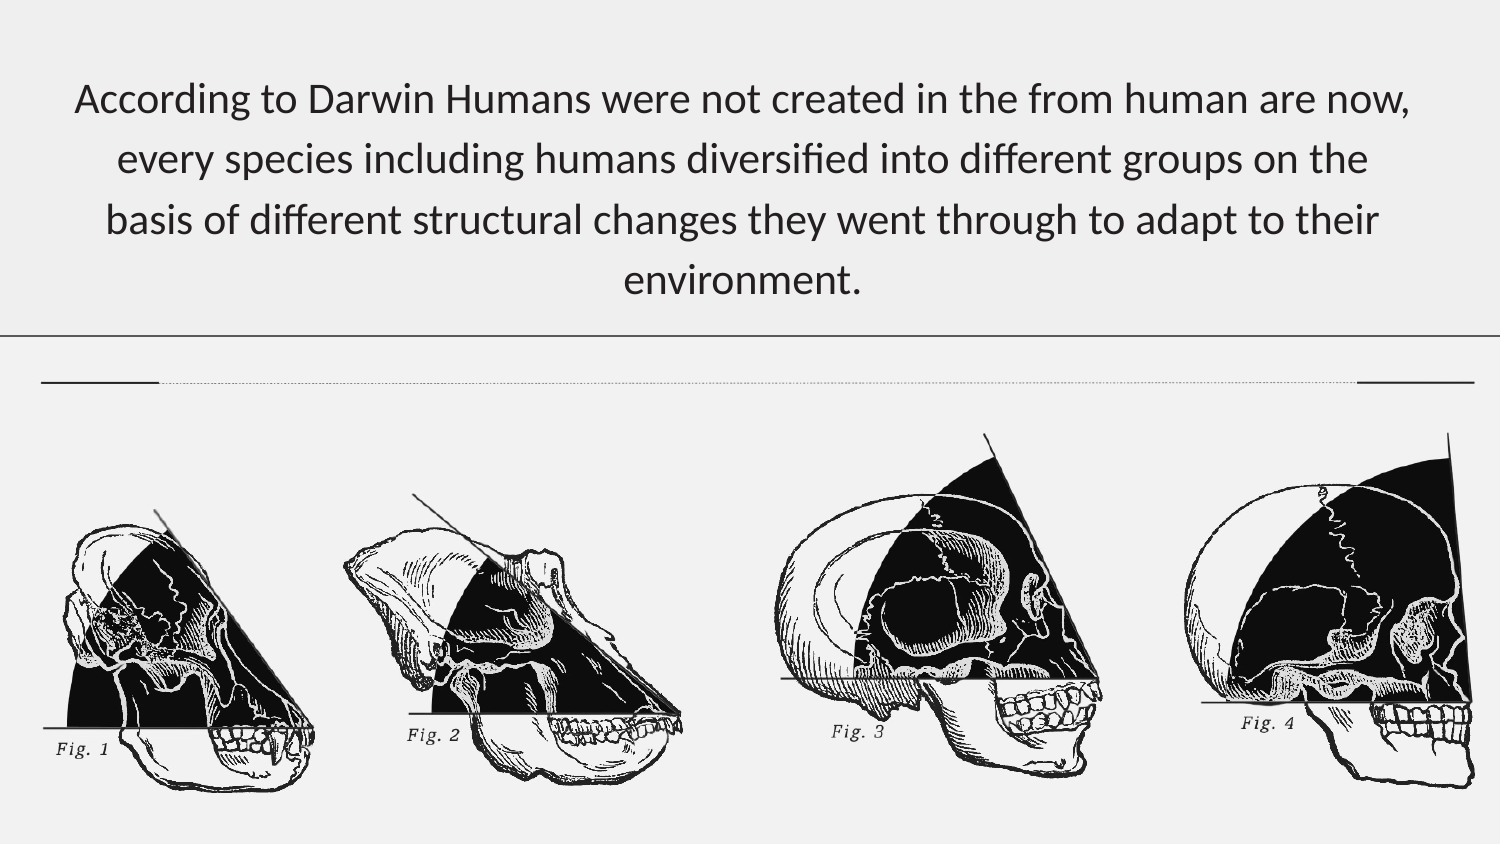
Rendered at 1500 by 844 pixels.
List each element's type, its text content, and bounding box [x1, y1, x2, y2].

text_box According to Darwin Humans were not created in the from human are now, every species including humans diversified into different groups on the basis of different structural changes they went through to adapt to their environment. [57, 47, 1429, 300]
picture [0, 336, 1500, 844]
